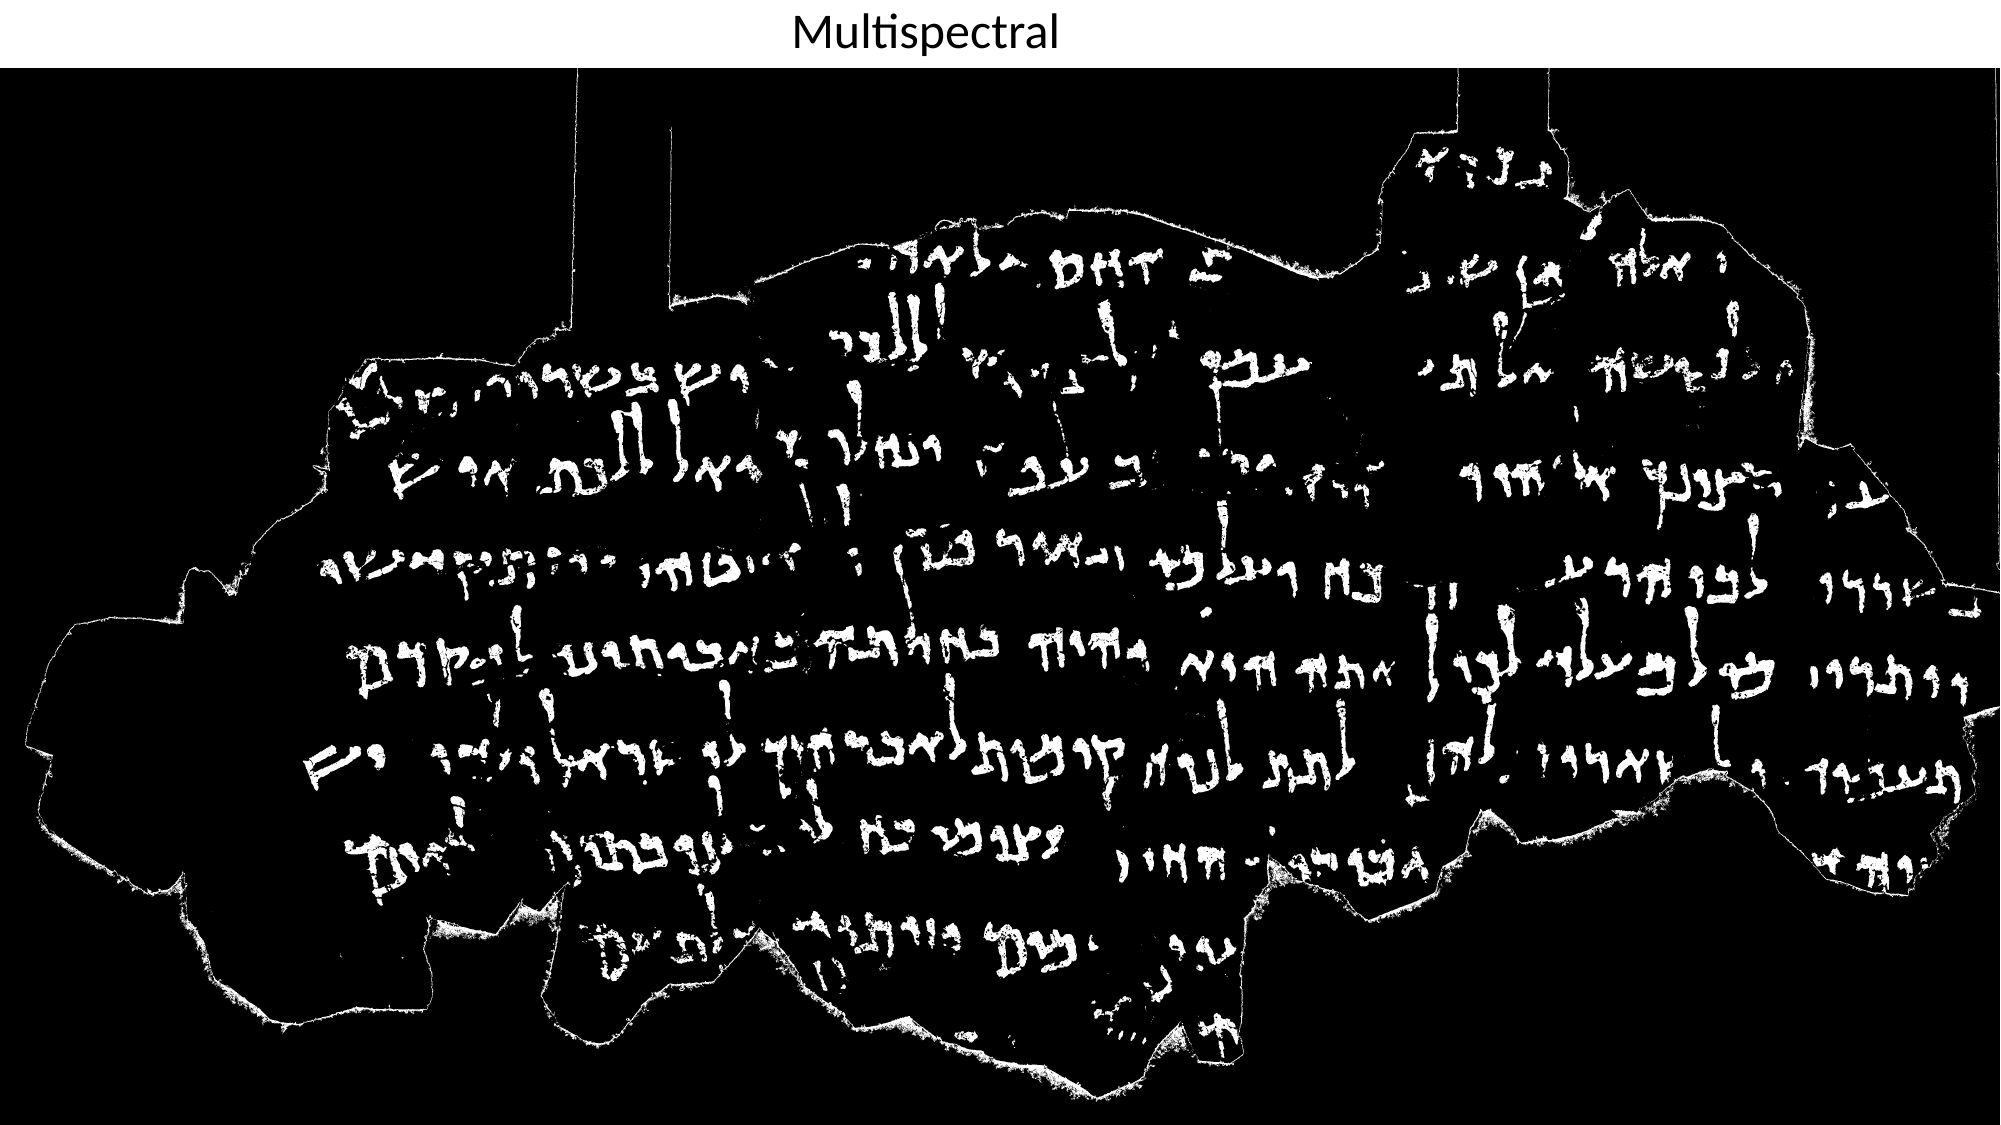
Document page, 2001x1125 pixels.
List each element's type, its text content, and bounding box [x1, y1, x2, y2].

text_box Multispectral [776, 0, 1076, 67]
picture [0, 68, 2000, 1125]
